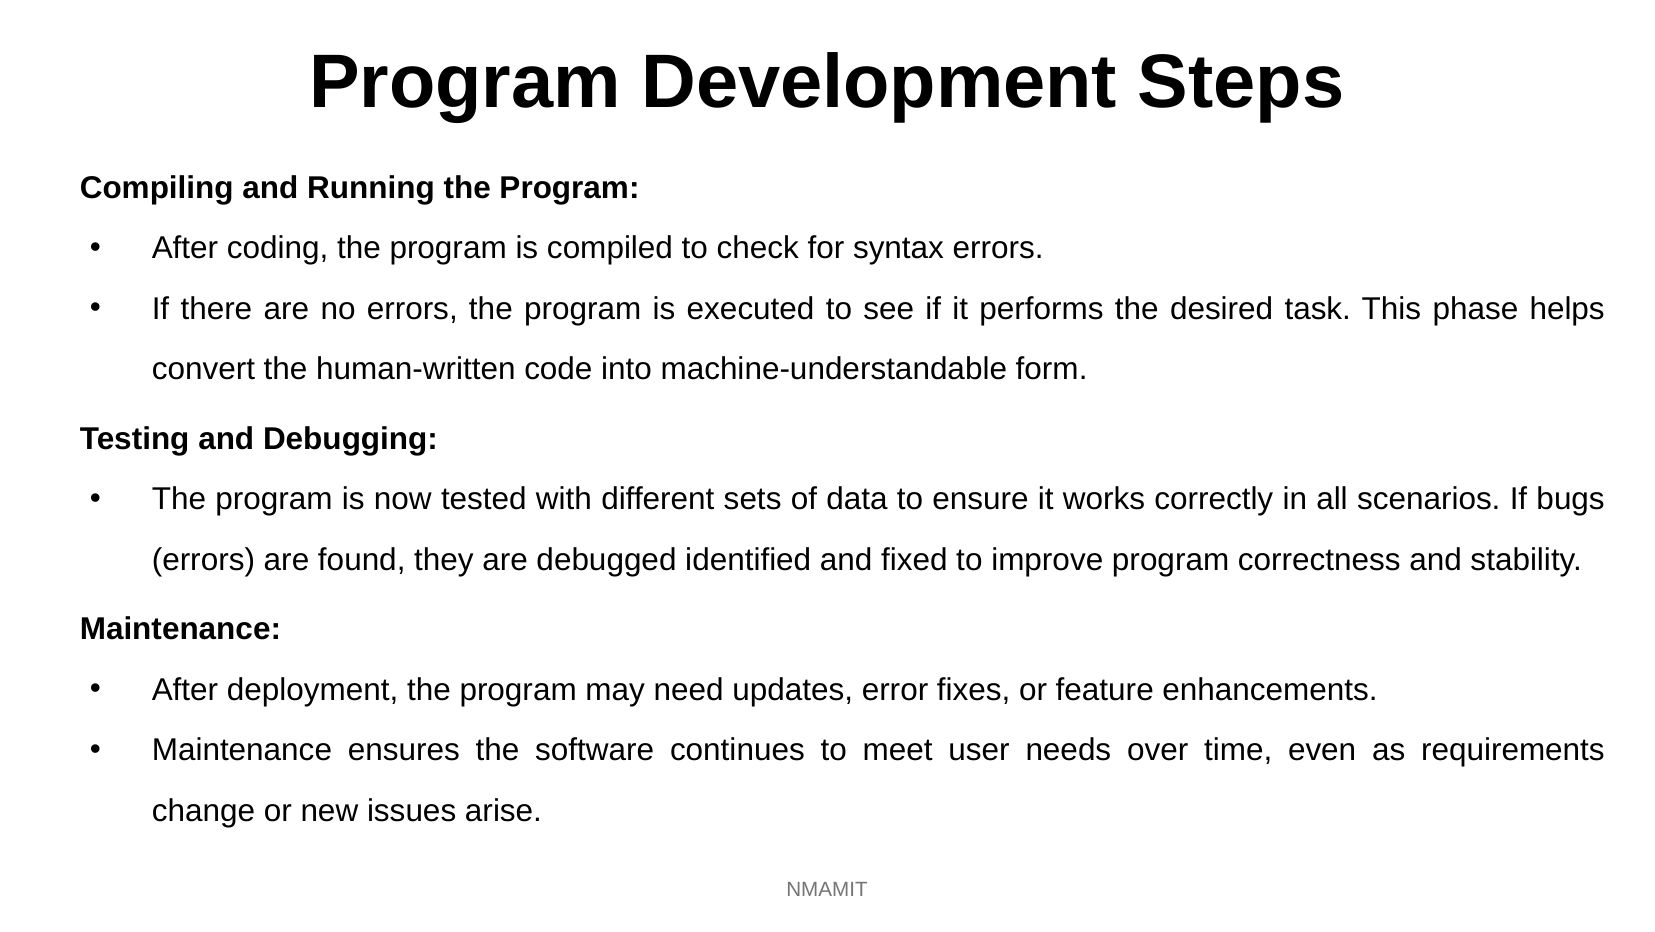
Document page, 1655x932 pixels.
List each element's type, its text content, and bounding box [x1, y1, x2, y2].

list Compiling and Running the Program: After coding, the program is compiled to check for syntax errors. If there are no errors, the program is executed to see if it performs the desired task. This phase helps convert the human-written code into machine-understandable form. Testing and Debugging: The program is now tested with different sets of data to ensure it works correctly in all scenarios. If bugs (errors) are found, they are debugged identified and fixed to improve program correctness and stability. Maintenance: After deployment, the program may need updates, error fixes, or feature enhancements. Maintenance ensures the software continues to meet user needs over time, even as requirements change or new issues arise. [64, 136, 1621, 902]
footer NMAMIT [547, 863, 1107, 913]
title Program Development Steps [113, 29, 1541, 136]
